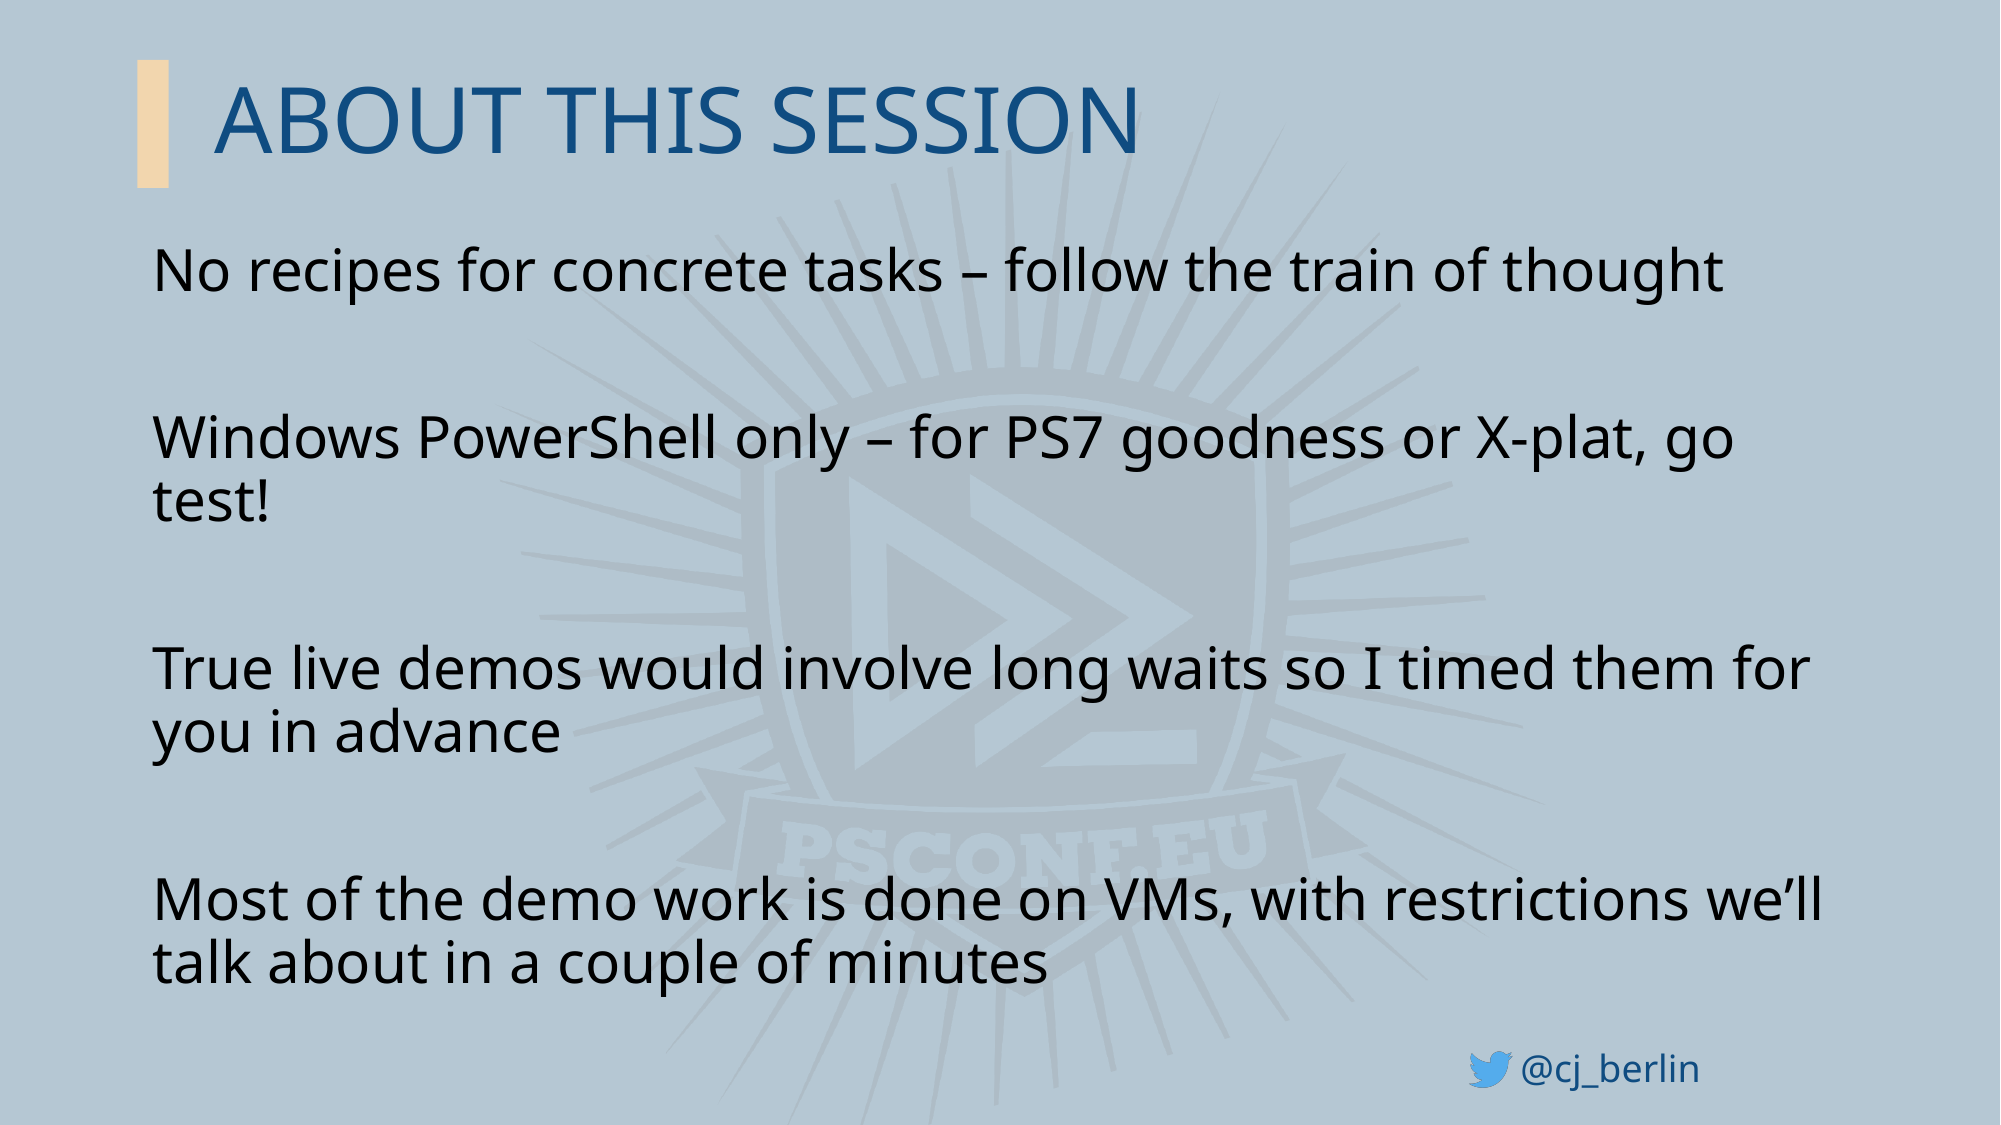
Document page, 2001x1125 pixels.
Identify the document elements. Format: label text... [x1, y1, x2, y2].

picture [1458, 1037, 1523, 1103]
list No recipes for concrete tasks – follow the train of thought Windows PowerShell only – for PS7 goodness or X-plat, go test! True live demos would involve long waits so I timed them for you in advance Most of the demo work is done on VMs, with restrictions we’ll talk about in a couple of minutes [137, 233, 1863, 1014]
title ABOUT THIS SESSION [199, 59, 1876, 188]
footer @cj_berlin [1505, 1038, 1956, 1098]
